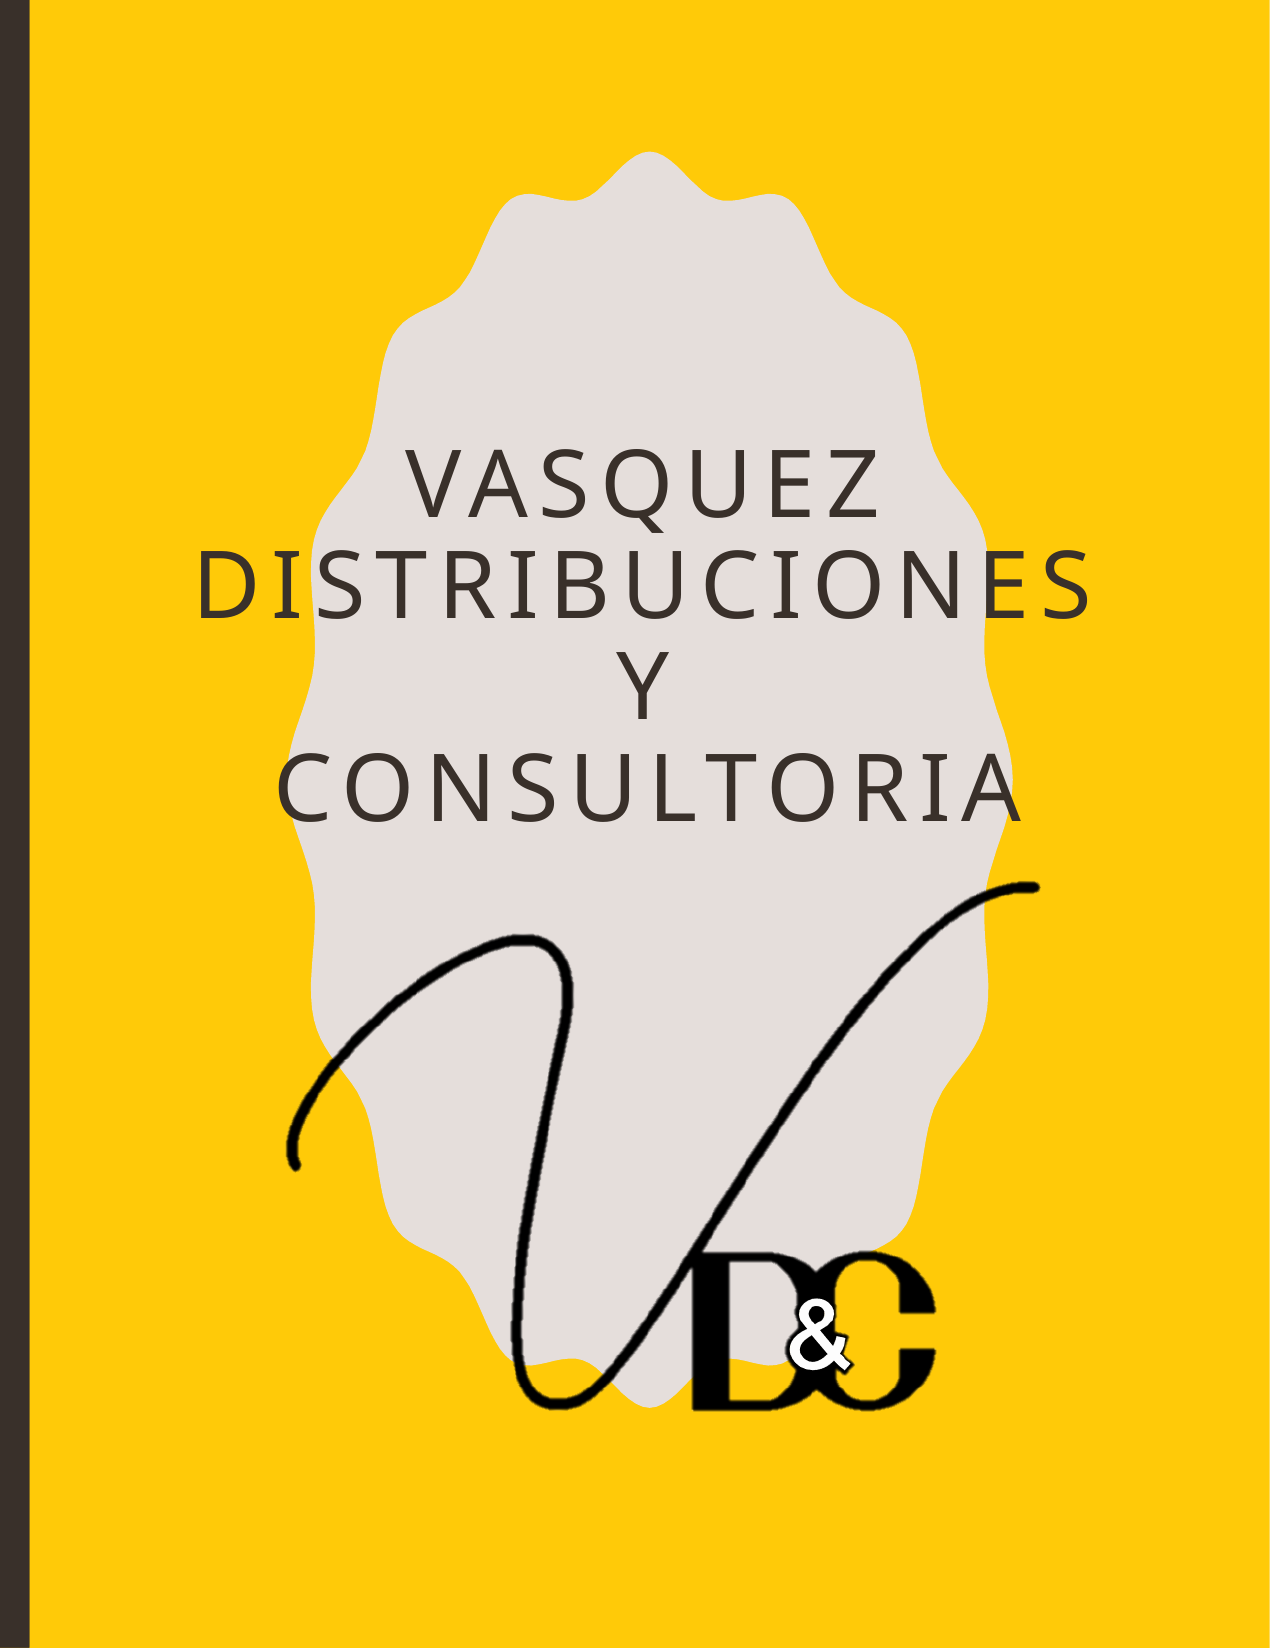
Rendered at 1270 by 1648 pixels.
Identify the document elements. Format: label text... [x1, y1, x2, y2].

picture [285, 863, 1042, 1420]
title VASQUEZ DISTRIBUCIONES Y CONSULTORIA [13, 214, 1270, 1064]
